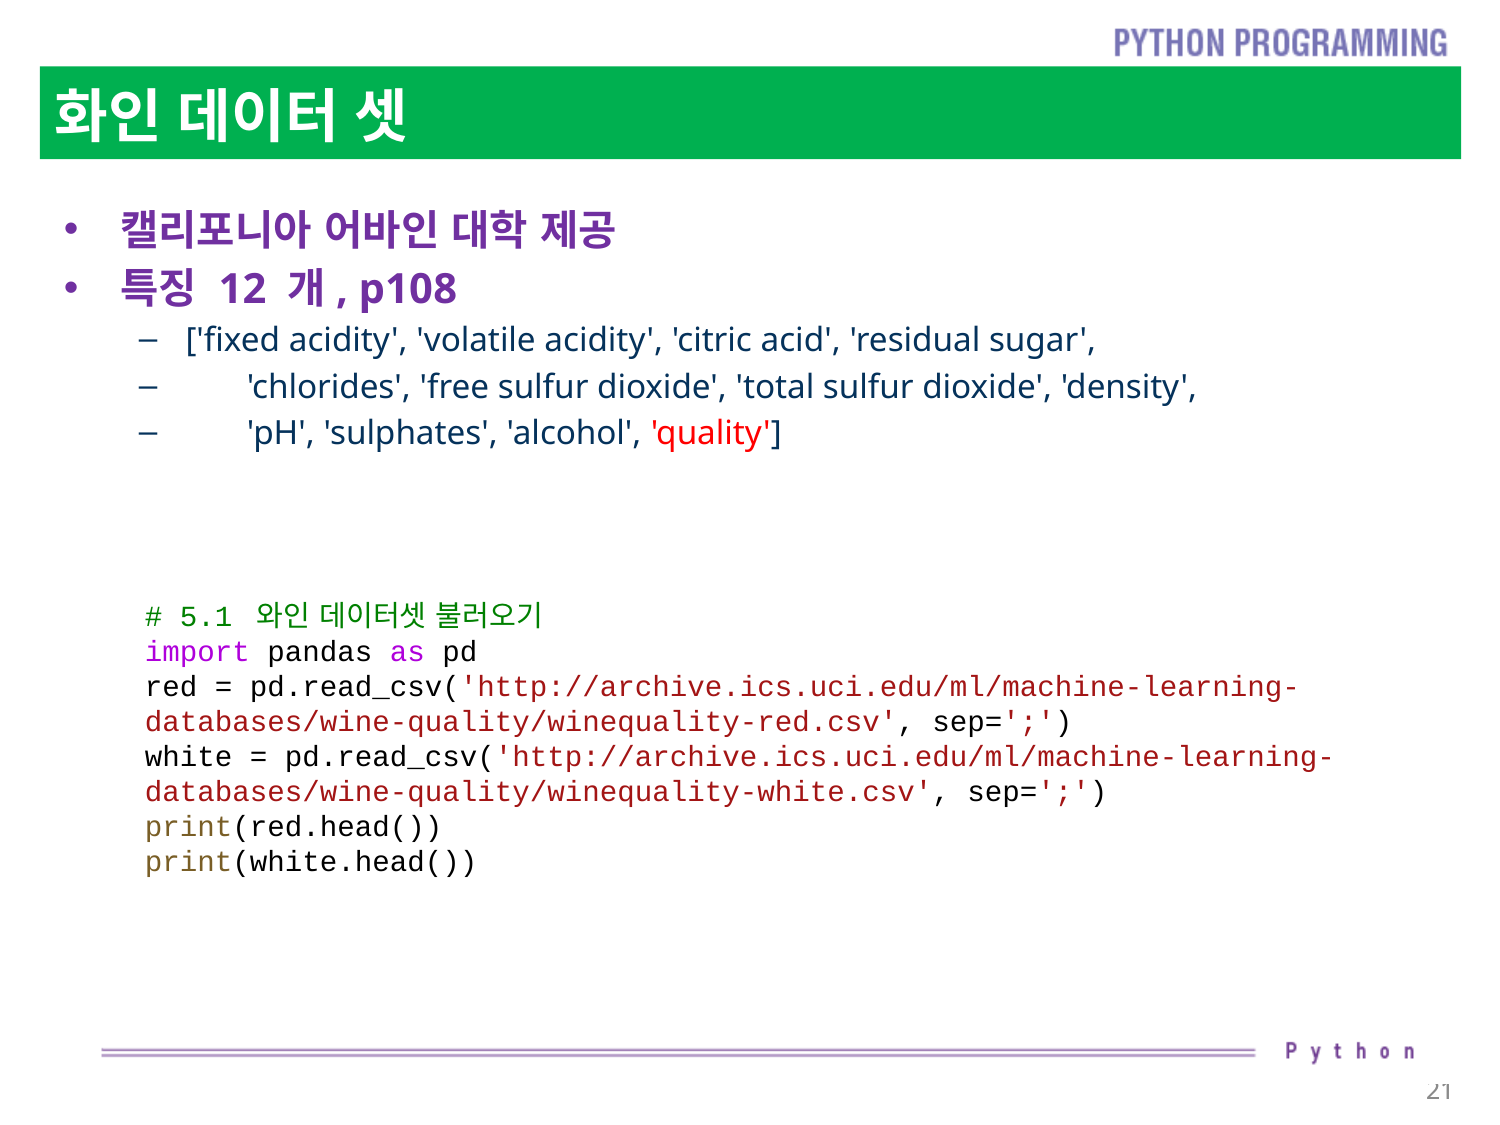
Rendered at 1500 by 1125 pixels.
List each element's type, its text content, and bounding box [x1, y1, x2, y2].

title 화인 데이터 셋 [39, 76, 1444, 152]
picture [1106, 13, 1462, 66]
text_box # 5.1 와인 데이터셋 불러오기 import pandas as pd red = pd.read_csv('http://archive.ics.uci.edu/ml/machine-learning-databases/wine-quality/winequality-red.csv', sep=';') white = pd.read_csv('http://archive.ics.uci.edu/ml/machine-learning-databases/wine-quality/winequality-white.csv', sep=';') print(red.head()) print(white.head()) [130, 590, 1424, 885]
picture [18, 1020, 1483, 1084]
slide_number 21 [1119, 1071, 1470, 1112]
list 캘리포니아 어바인 대학 제공 특징 12 개, p108 ['fixed acidity', 'volatile acidity', 'citric acid', 'residual sugar', 'chlorides', 'free sulfur dioxide', 'total sulfur dioxide', 'density', 'pH', 'sulphates', 'alcohol', 'quality'] [48, 195, 1461, 1041]
